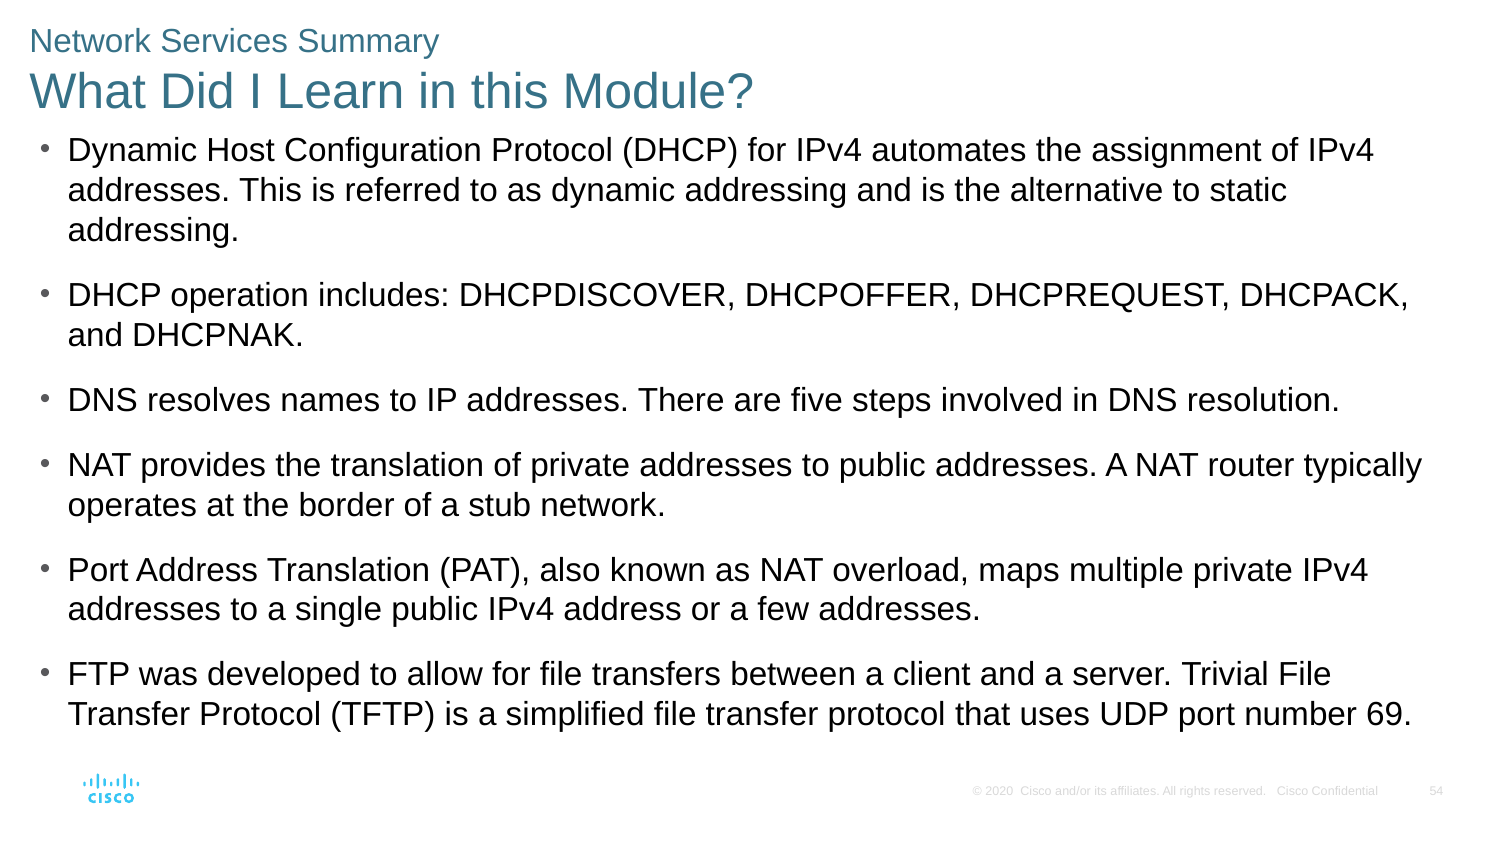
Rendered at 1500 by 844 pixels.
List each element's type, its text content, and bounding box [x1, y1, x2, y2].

title Network Services Summary What Did I Learn in this Module? [14, 6, 915, 131]
list Dynamic Host Configuration Protocol (DHCP) for IPv4 automates the assignment of IPv4 addresses. This is referred to as dynamic addressing and is the alternative to static addressing. DHCP operation includes: DHCPDISCOVER, DHCPOFFER, DHCPREQUEST, DHCPACK, and DHCPNAK. DNS resolves names to IP addresses. There are five steps involved in DNS resolution. NAT provides the translation of private addresses to public addresses. A NAT router typically operates at the border of a stub network. Port Address Translation (PAT), also known as NAT overload, maps multiple private IPv4 addresses to a single public IPv4 address or a few addresses. FTP was developed to allow for file transfers between a client and a server. Trivial File Transfer Protocol (TFTP) is a simplified file transfer protocol that uses UDP port number 69. [24, 120, 1476, 744]
